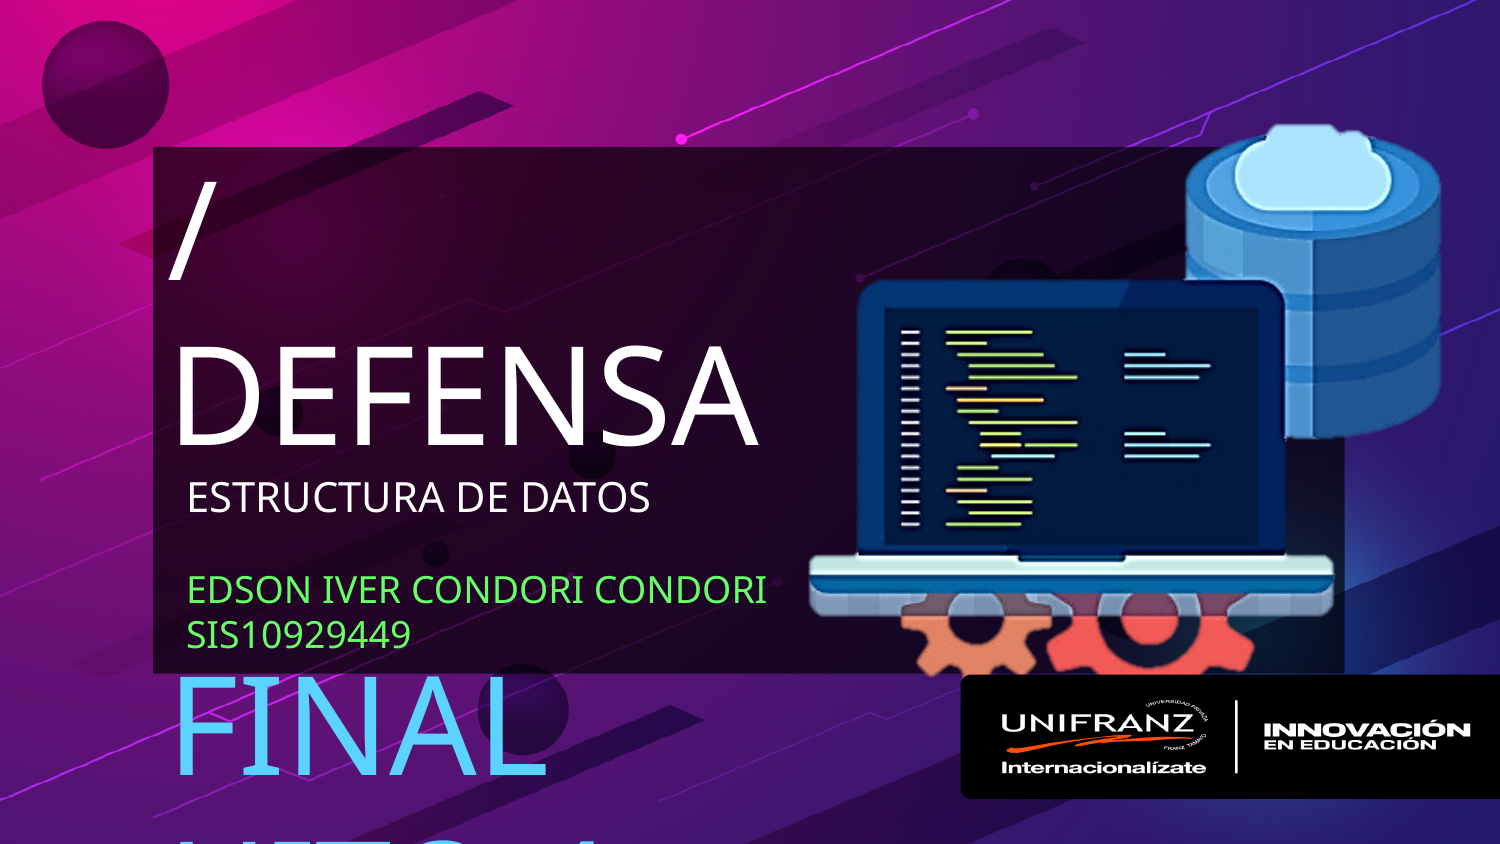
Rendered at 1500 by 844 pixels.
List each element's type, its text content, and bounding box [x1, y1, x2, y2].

picture [0, 0, 1500, 844]
subtitle ESTRUCTURA DE DATOS EDSON IVER CONDORI CONDORI SIS10929449 [171, 449, 798, 677]
title /DEFENSA FINAL HITO 4 [152, 128, 786, 481]
